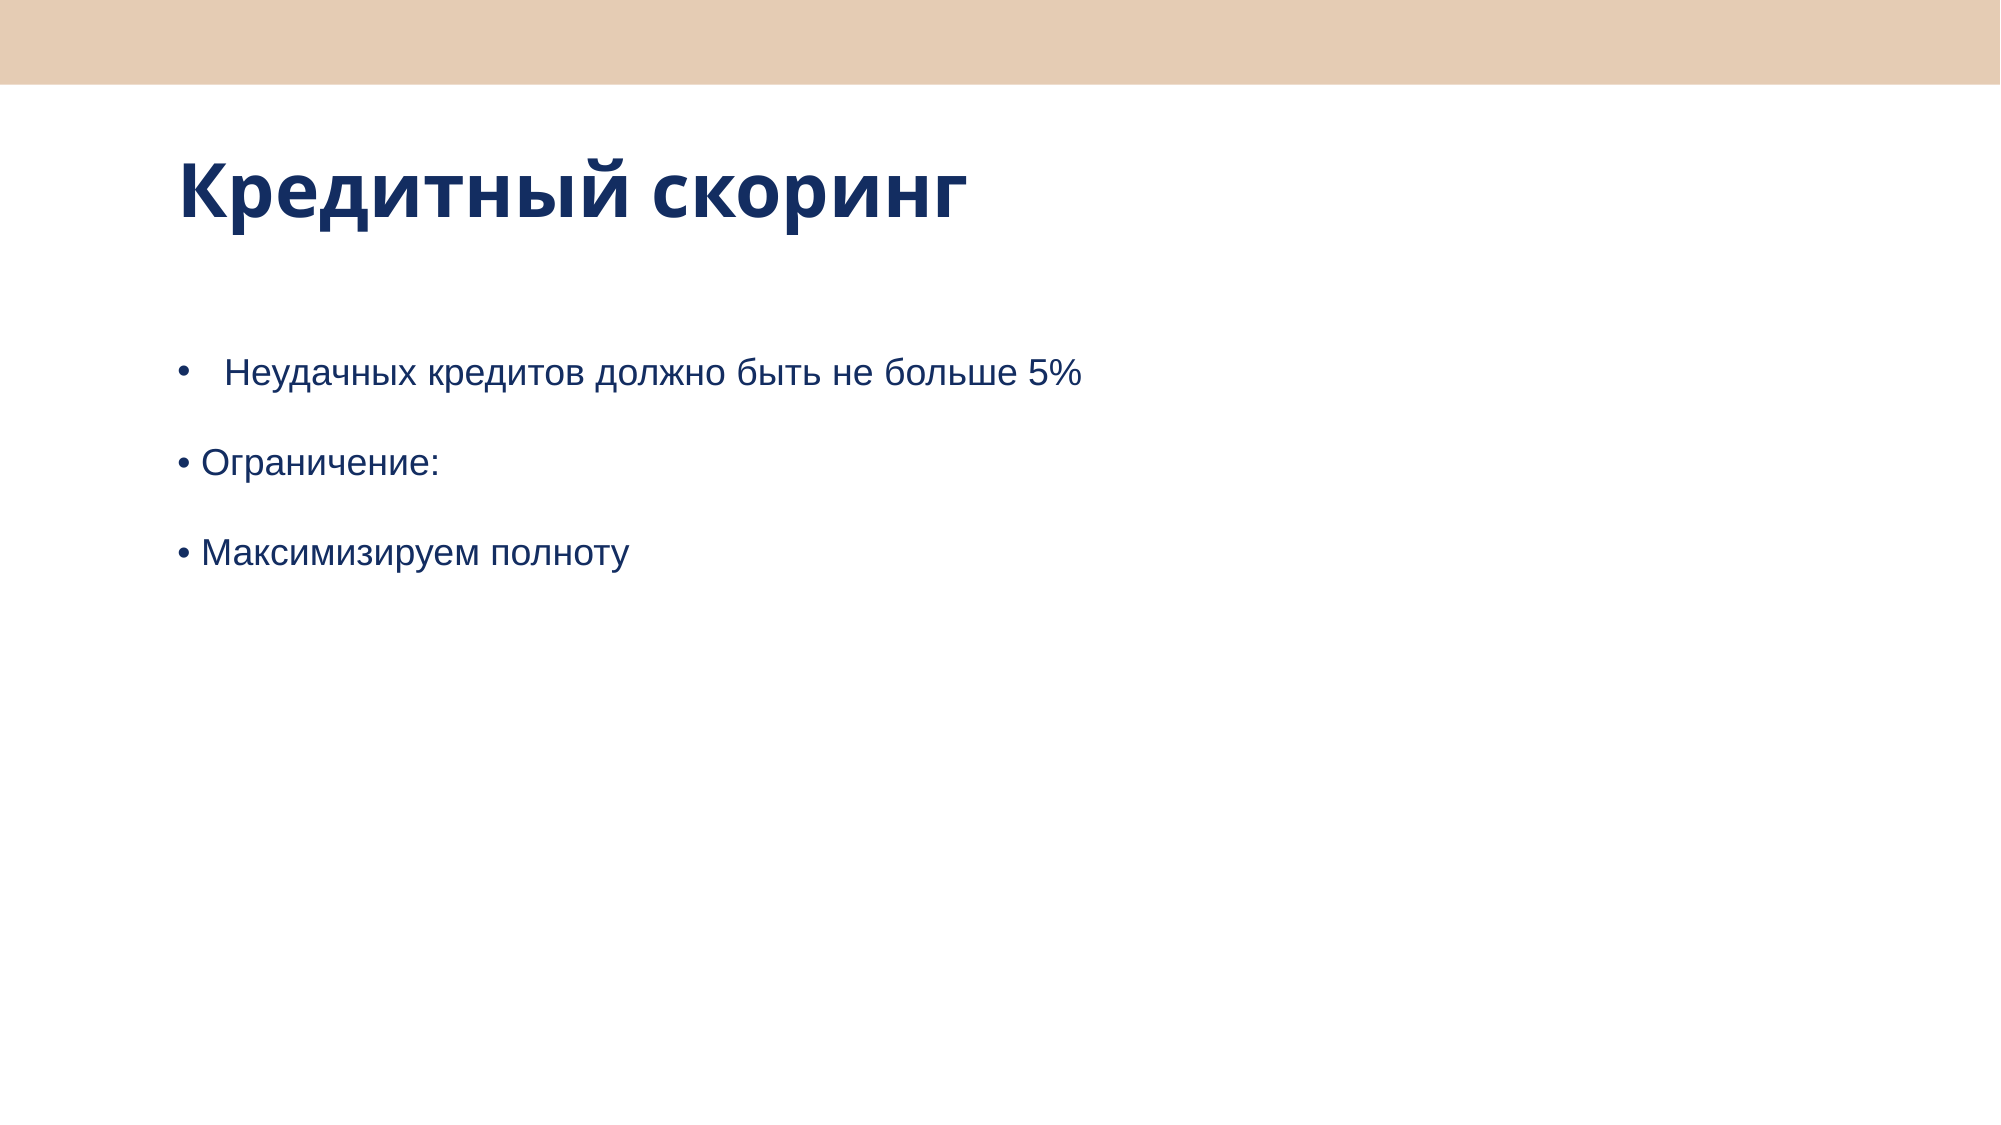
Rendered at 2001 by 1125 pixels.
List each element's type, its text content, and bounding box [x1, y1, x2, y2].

text_box Кредитный скоринг [162, 84, 1888, 303]
